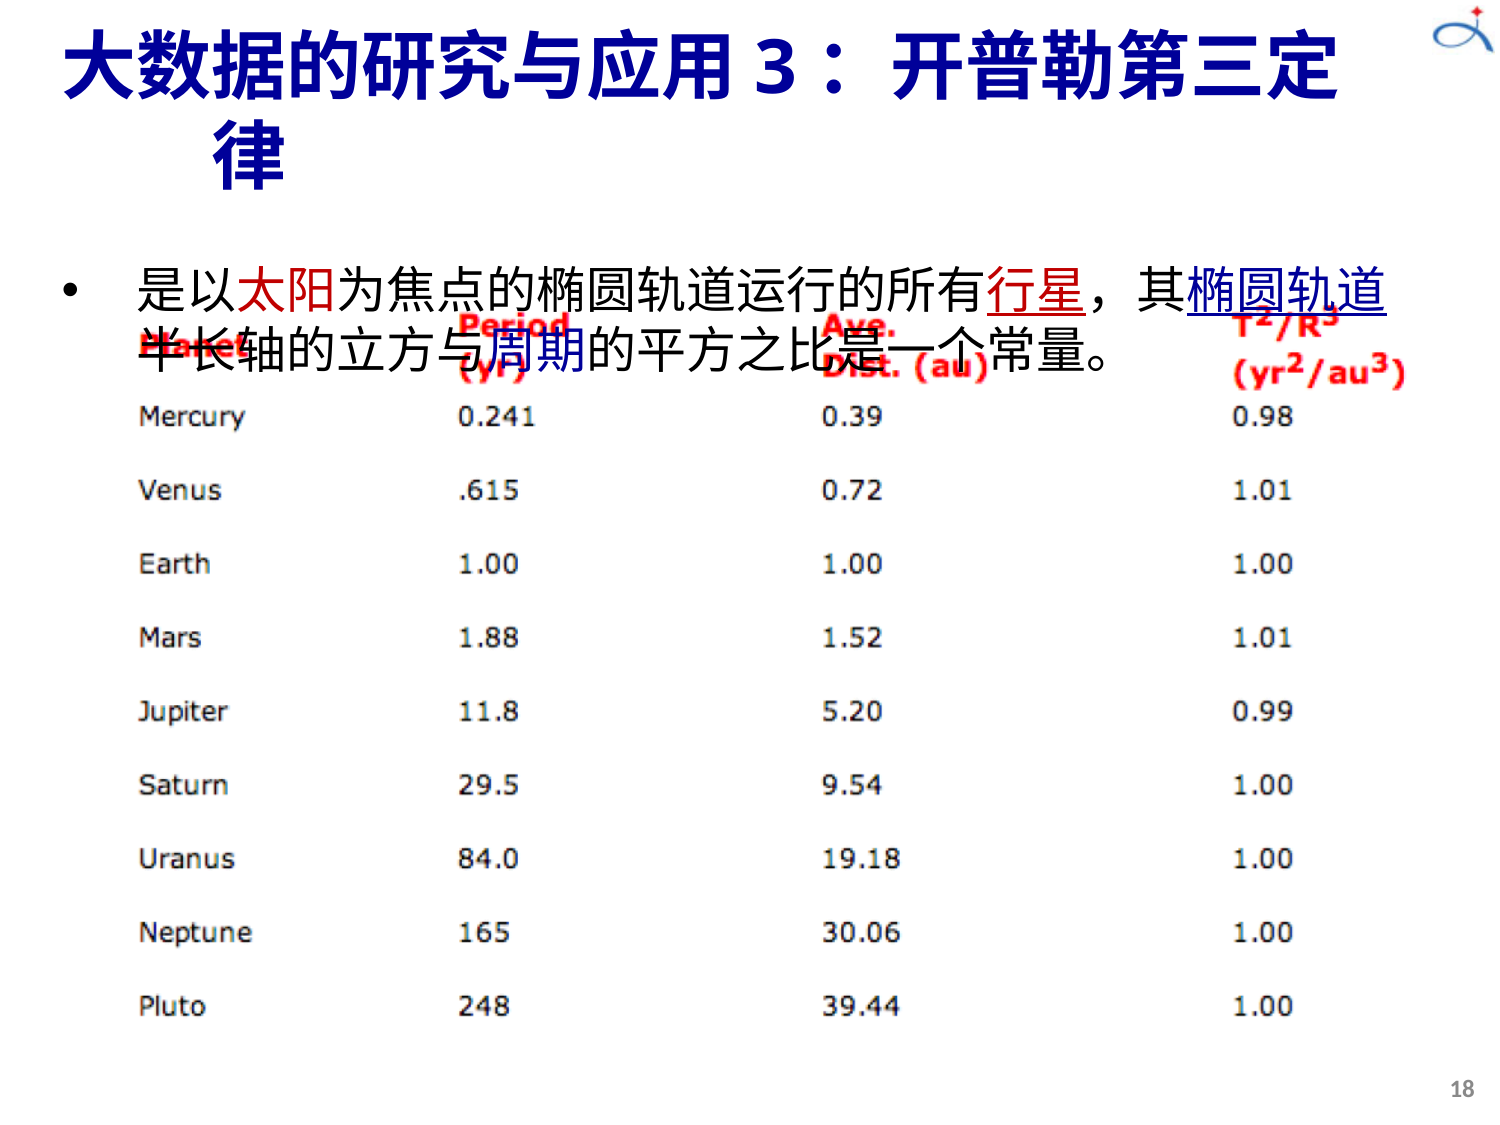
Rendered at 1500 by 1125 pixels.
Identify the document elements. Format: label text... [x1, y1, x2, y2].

picture [103, 290, 1419, 1043]
picture [1432, 5, 1495, 55]
text_box 大数据的研究与应用3：开普勒第三定律 是以太阳为焦点的椭圆轨道运行的所有行星，其椭圆轨道半长轴的立方与周期的平方之比是一个常量。 [46, 11, 1418, 143]
text_box 18 [1139, 1057, 1490, 1118]
